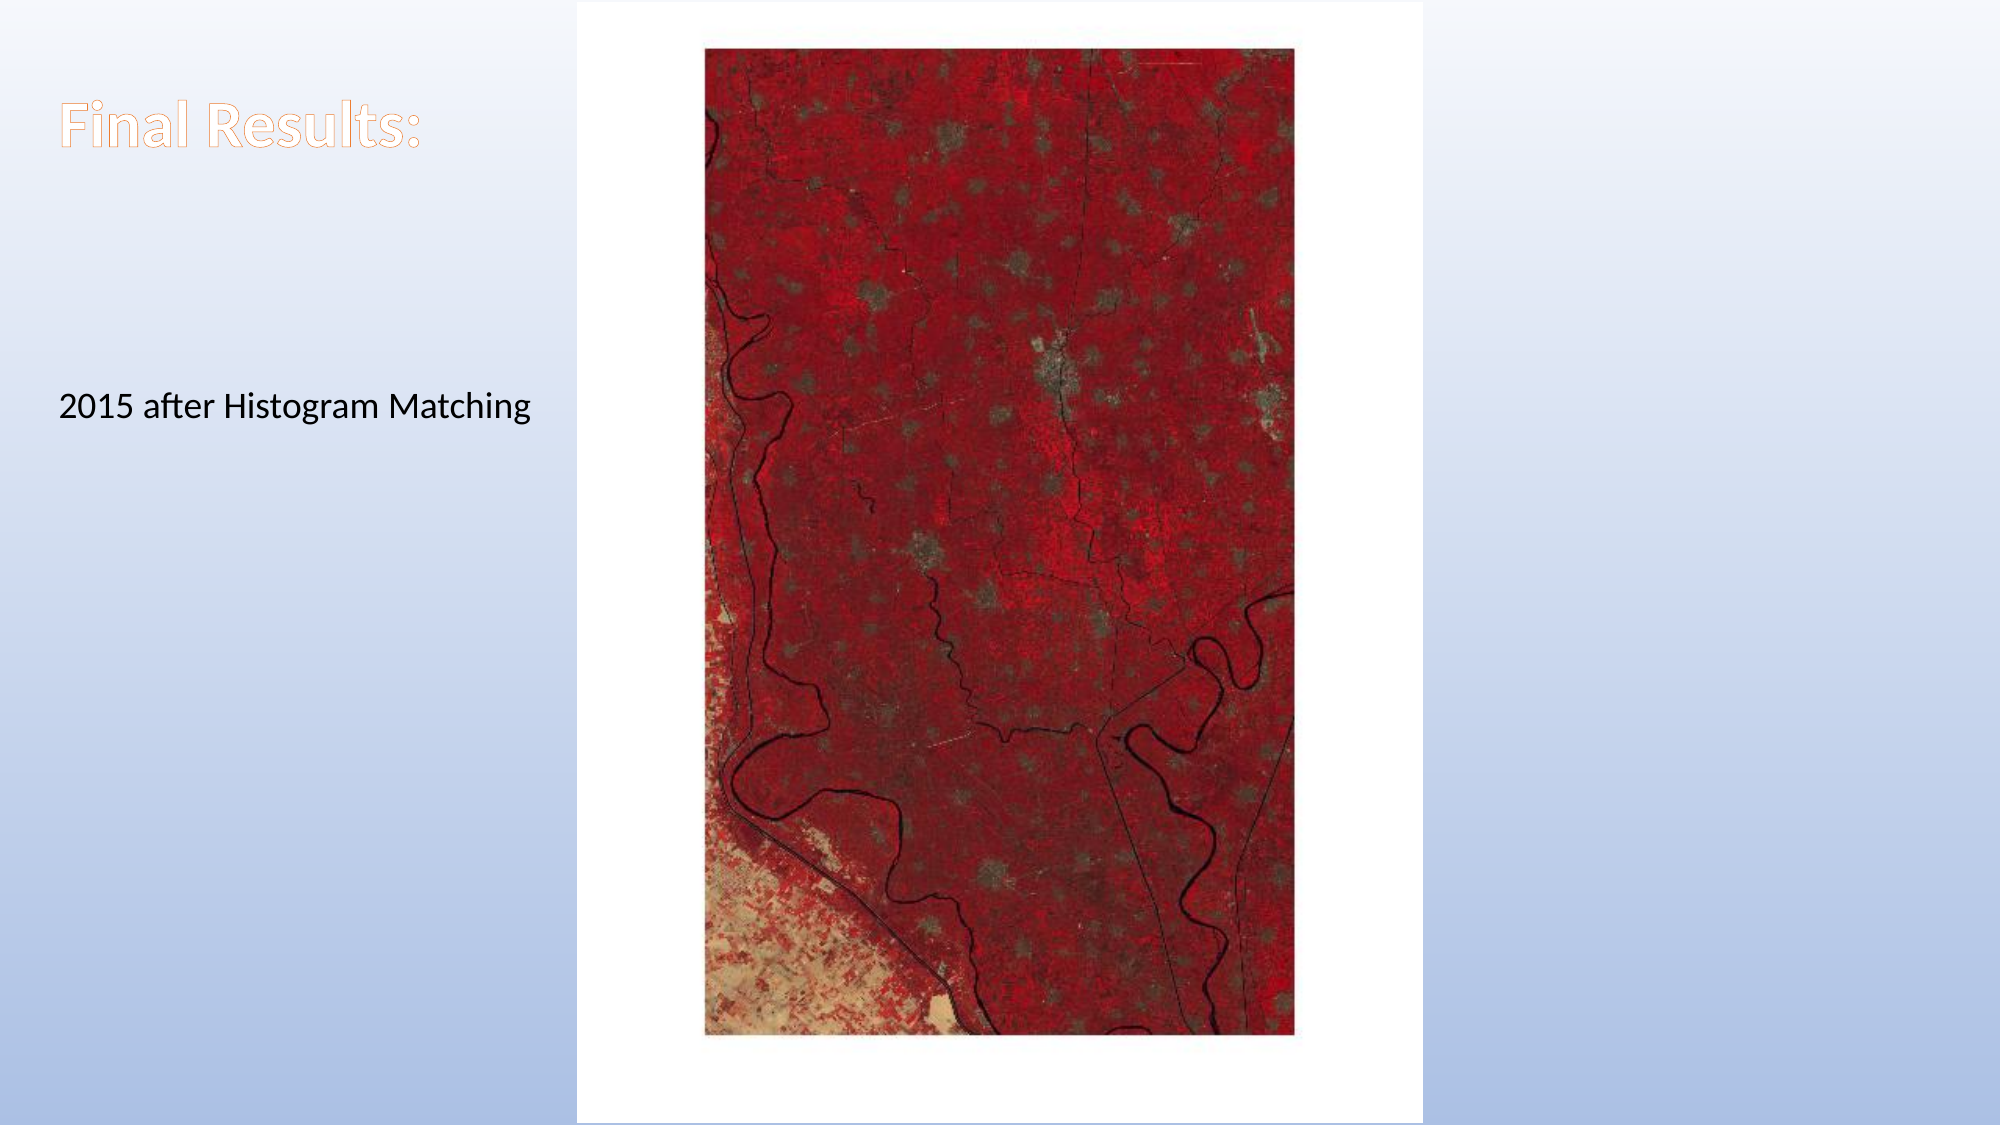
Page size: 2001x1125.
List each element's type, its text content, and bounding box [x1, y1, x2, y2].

picture [577, 2, 1423, 1123]
text_box Final Results: [43, 72, 577, 168]
text_box 2015 after Histogram Matching [43, 373, 547, 434]
